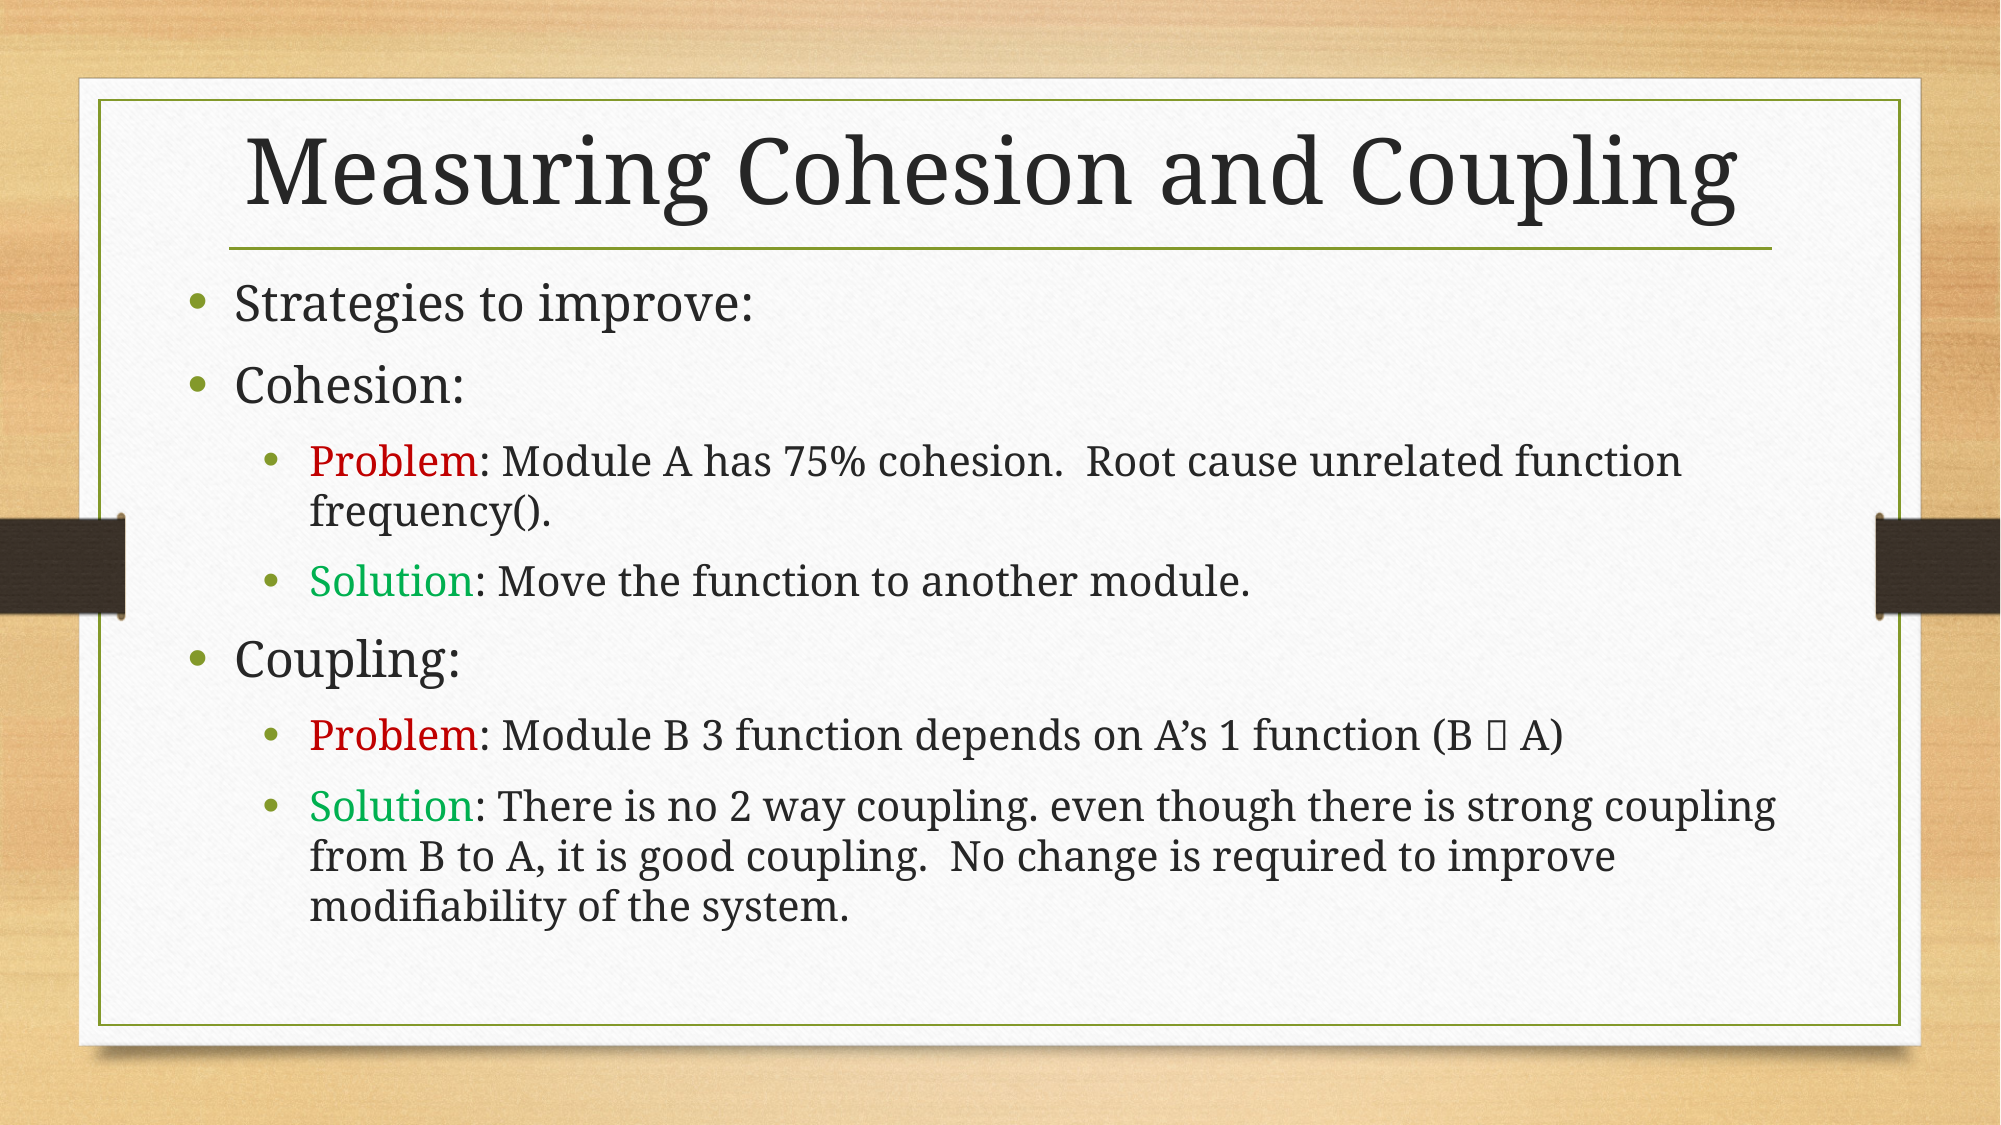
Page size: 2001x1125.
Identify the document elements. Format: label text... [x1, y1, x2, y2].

picture [0, 0, 2001, 1125]
list Strategies to improve: Cohesion: Problem: Module A has 75% cohesion. Root cause unrelated function frequency(). Solution: Move the function to another module. Coupling: Problem: Module B 3 function depends on A’s 1 function (B  A) Solution: There is no 2 way coupling. even though there is strong coupling from B to A, it is good coupling. No change is required to improve modifiability of the system. [172, 263, 1836, 964]
title Measuring Cohesion and Coupling [172, 102, 1836, 234]
